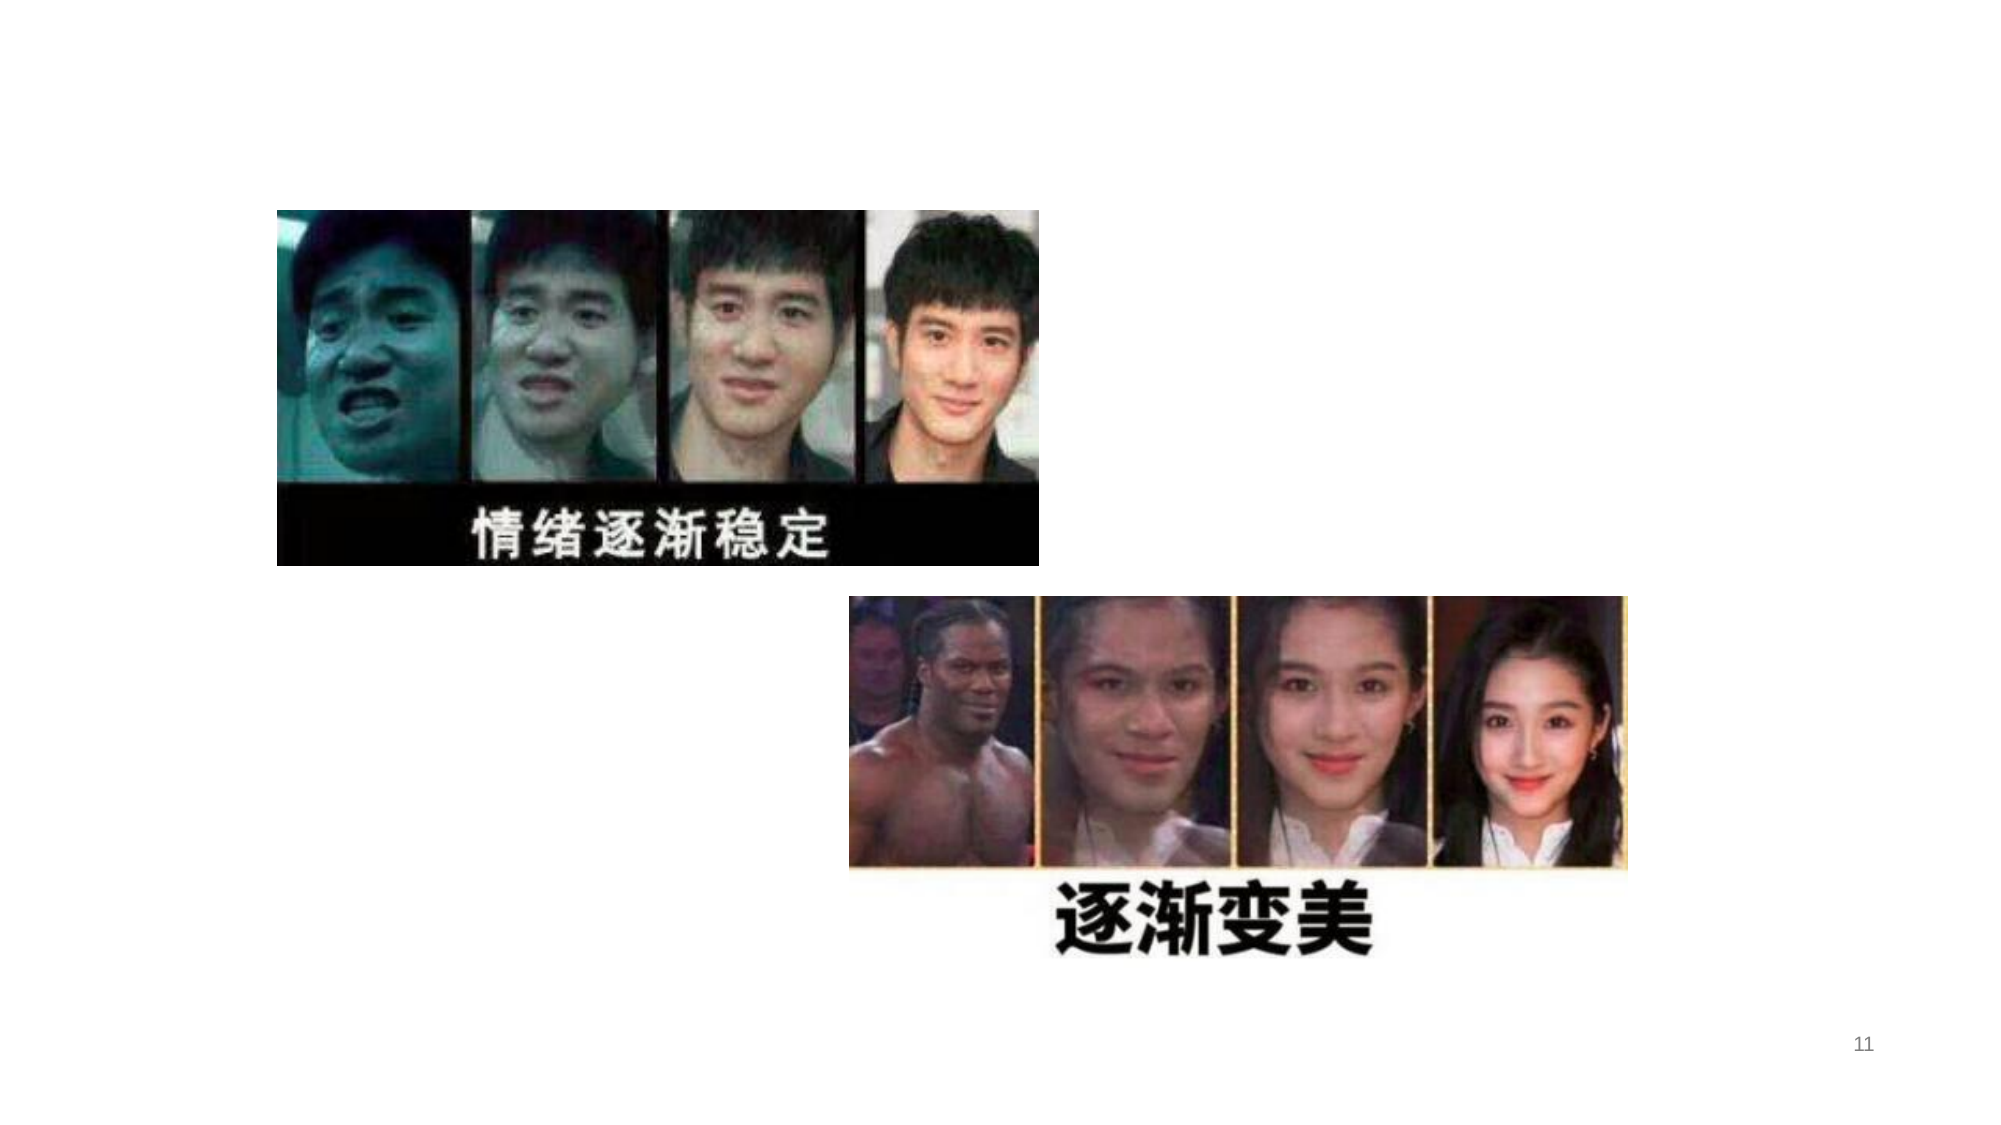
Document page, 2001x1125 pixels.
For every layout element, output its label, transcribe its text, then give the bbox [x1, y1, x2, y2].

slide_number 11 [1412, 1025, 1890, 1060]
picture [848, 596, 1628, 969]
picture [277, 210, 1039, 567]
